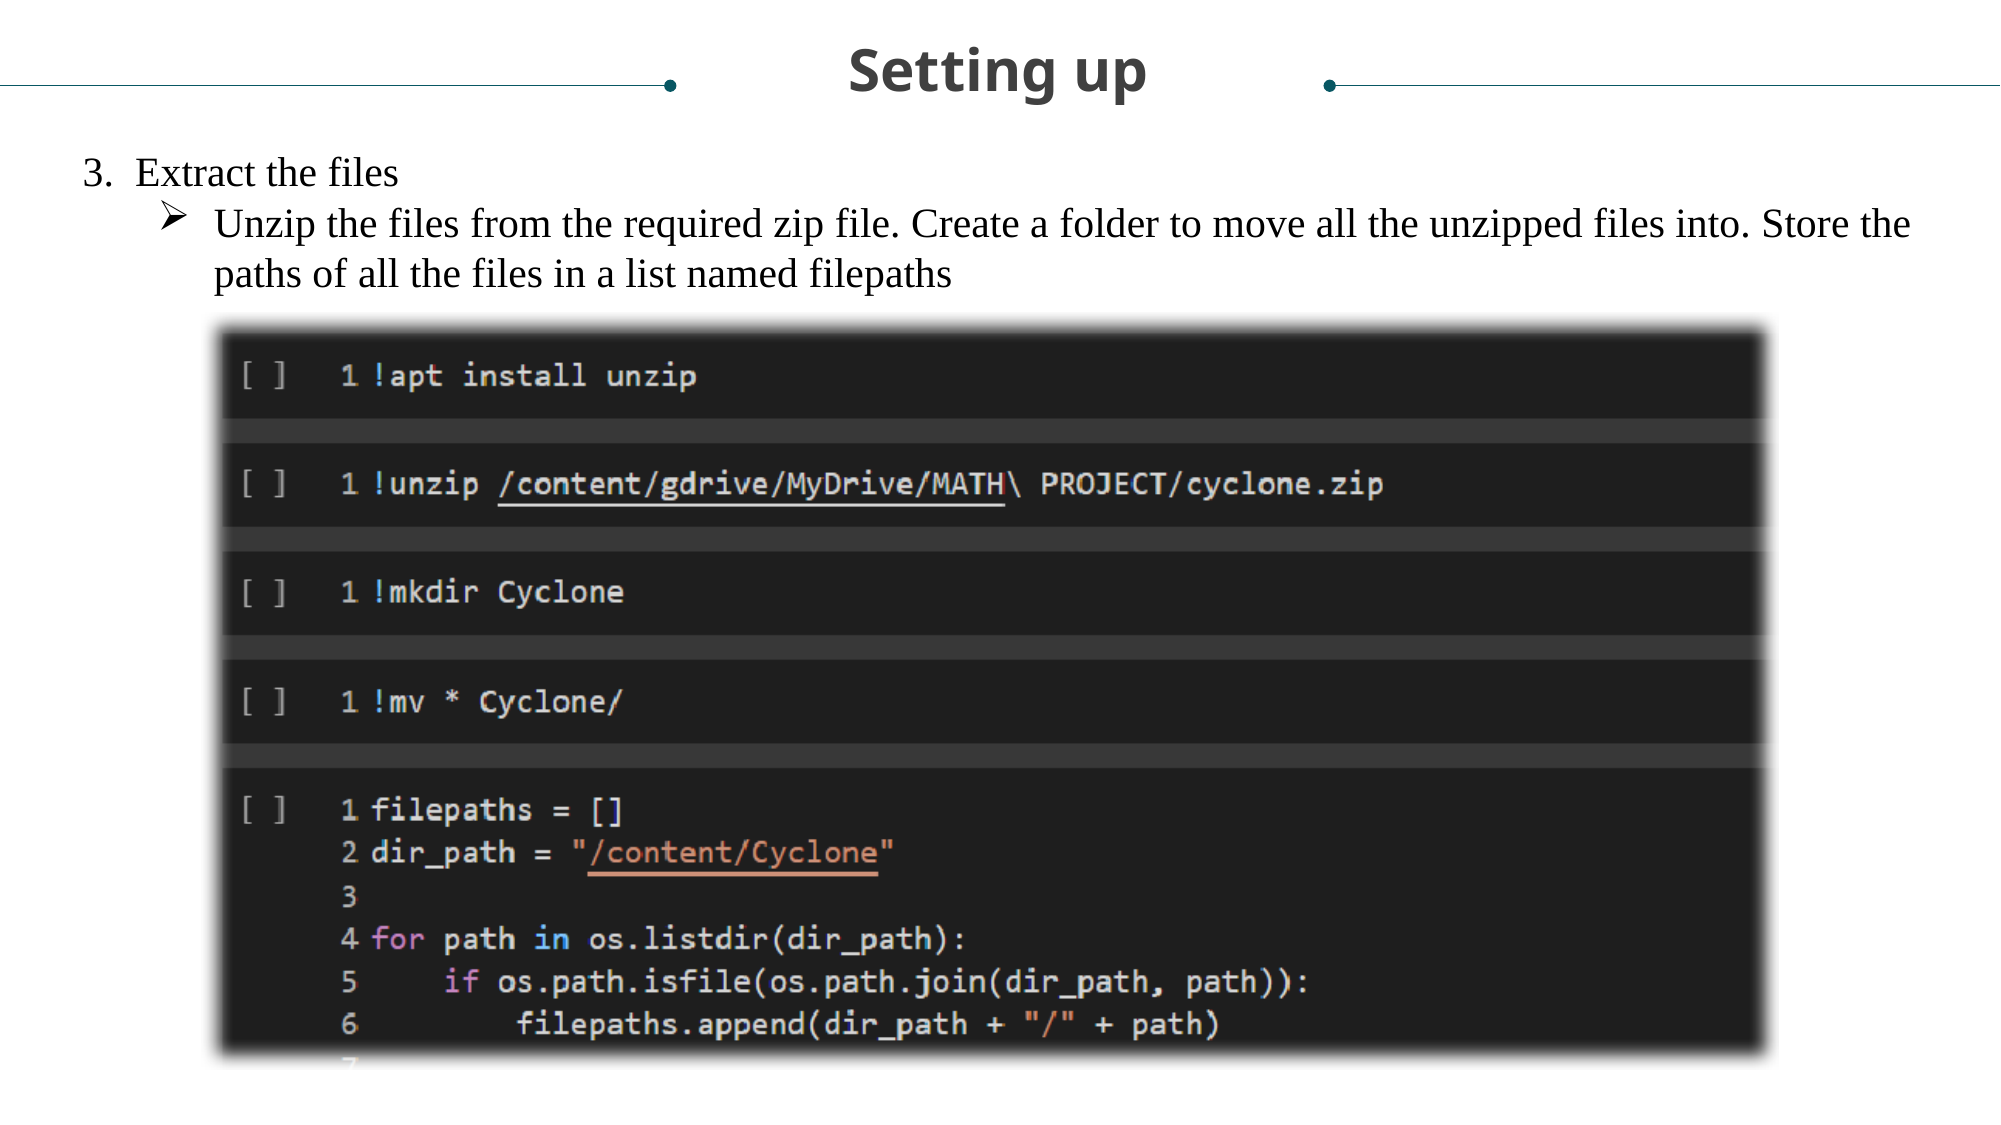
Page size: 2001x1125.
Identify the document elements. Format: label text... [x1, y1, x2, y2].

text_box 3. Extract the files Unzip the files from the required zip file. Create a folder to move all the unzipped files into. Store the paths of all the files in a list named filepaths [67, 137, 1947, 303]
picture [201, 312, 1779, 1070]
text_box Setting up [35, 40, 1961, 174]
